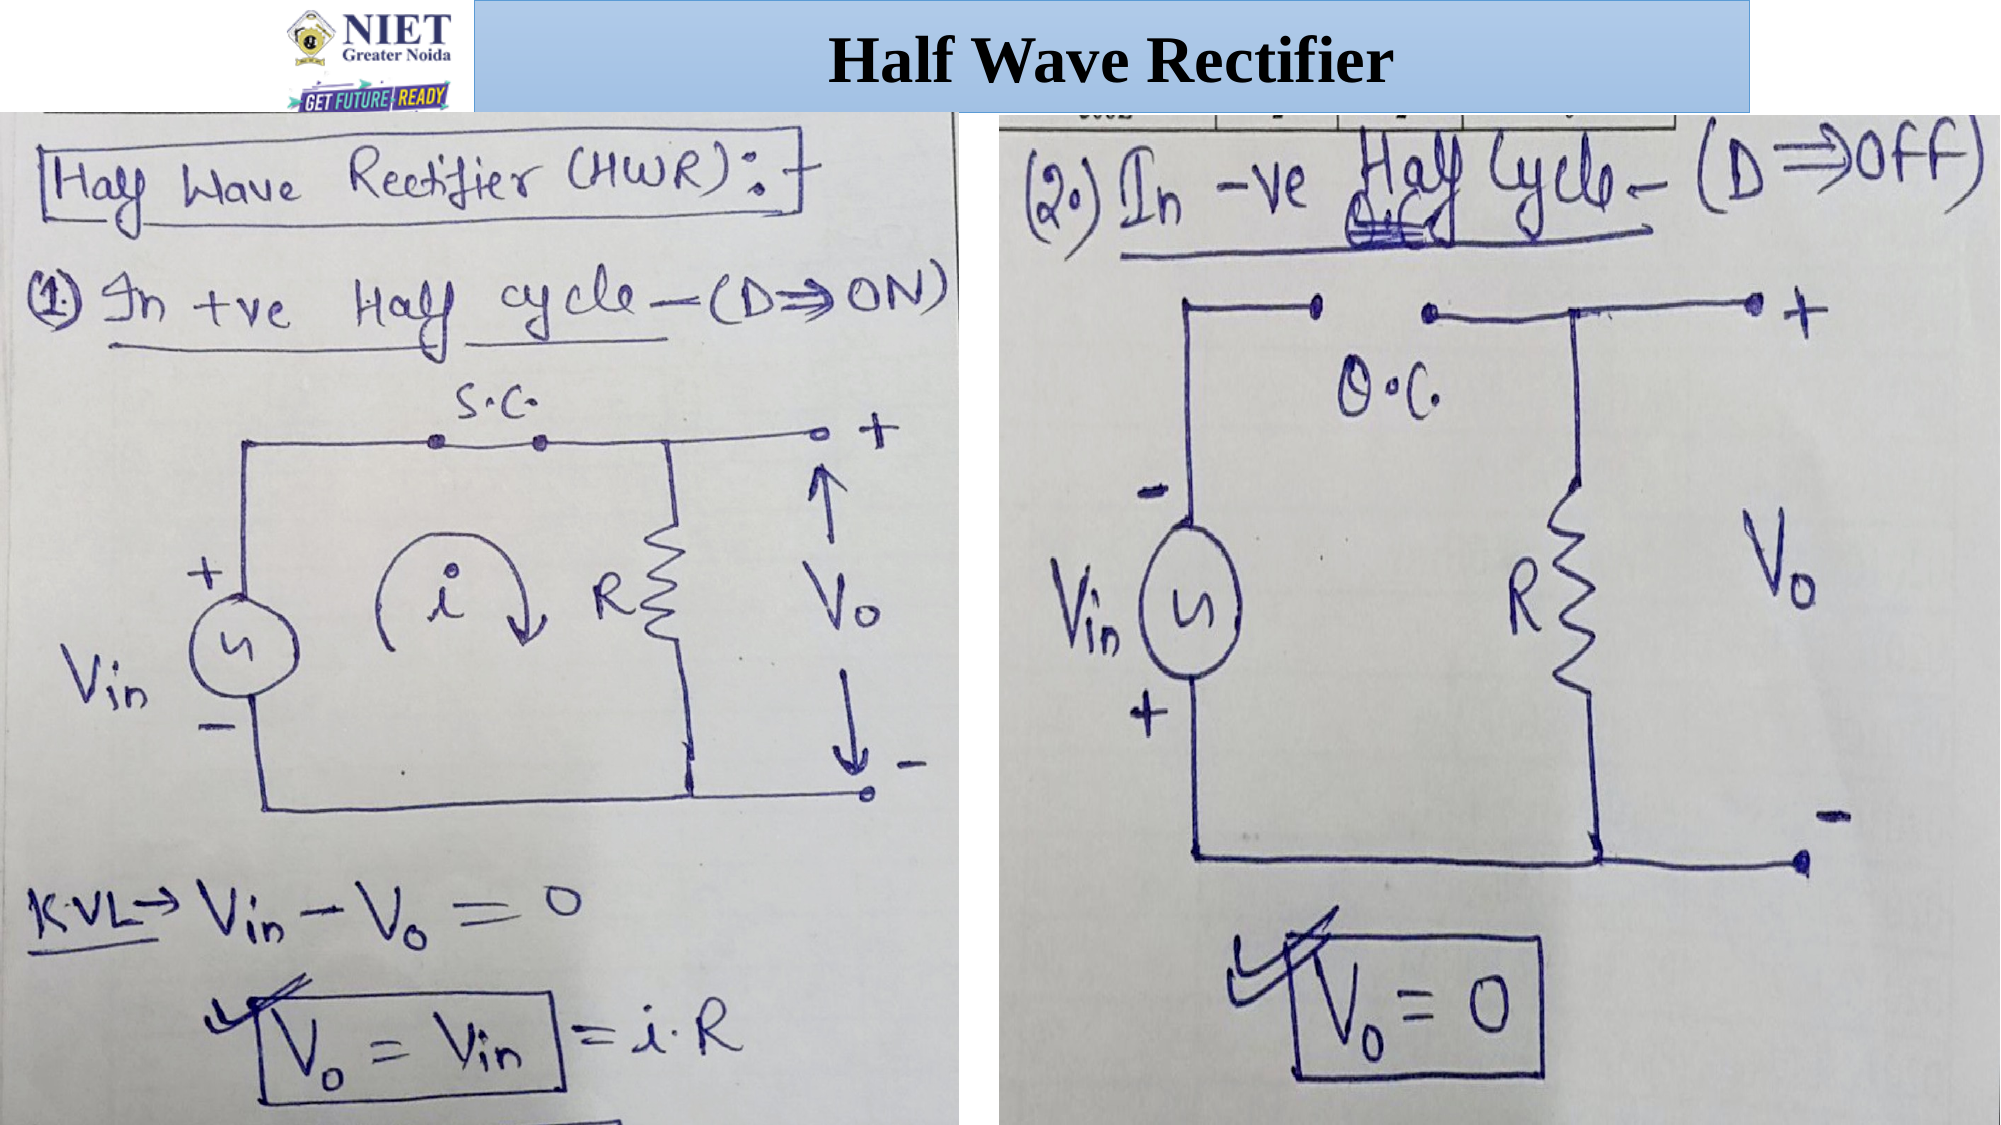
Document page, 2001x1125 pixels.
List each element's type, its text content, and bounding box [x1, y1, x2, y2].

picture [0, 0, 959, 1125]
picture [999, 115, 2000, 1125]
text_box Half Wave Rectifier [488, 0, 1750, 113]
